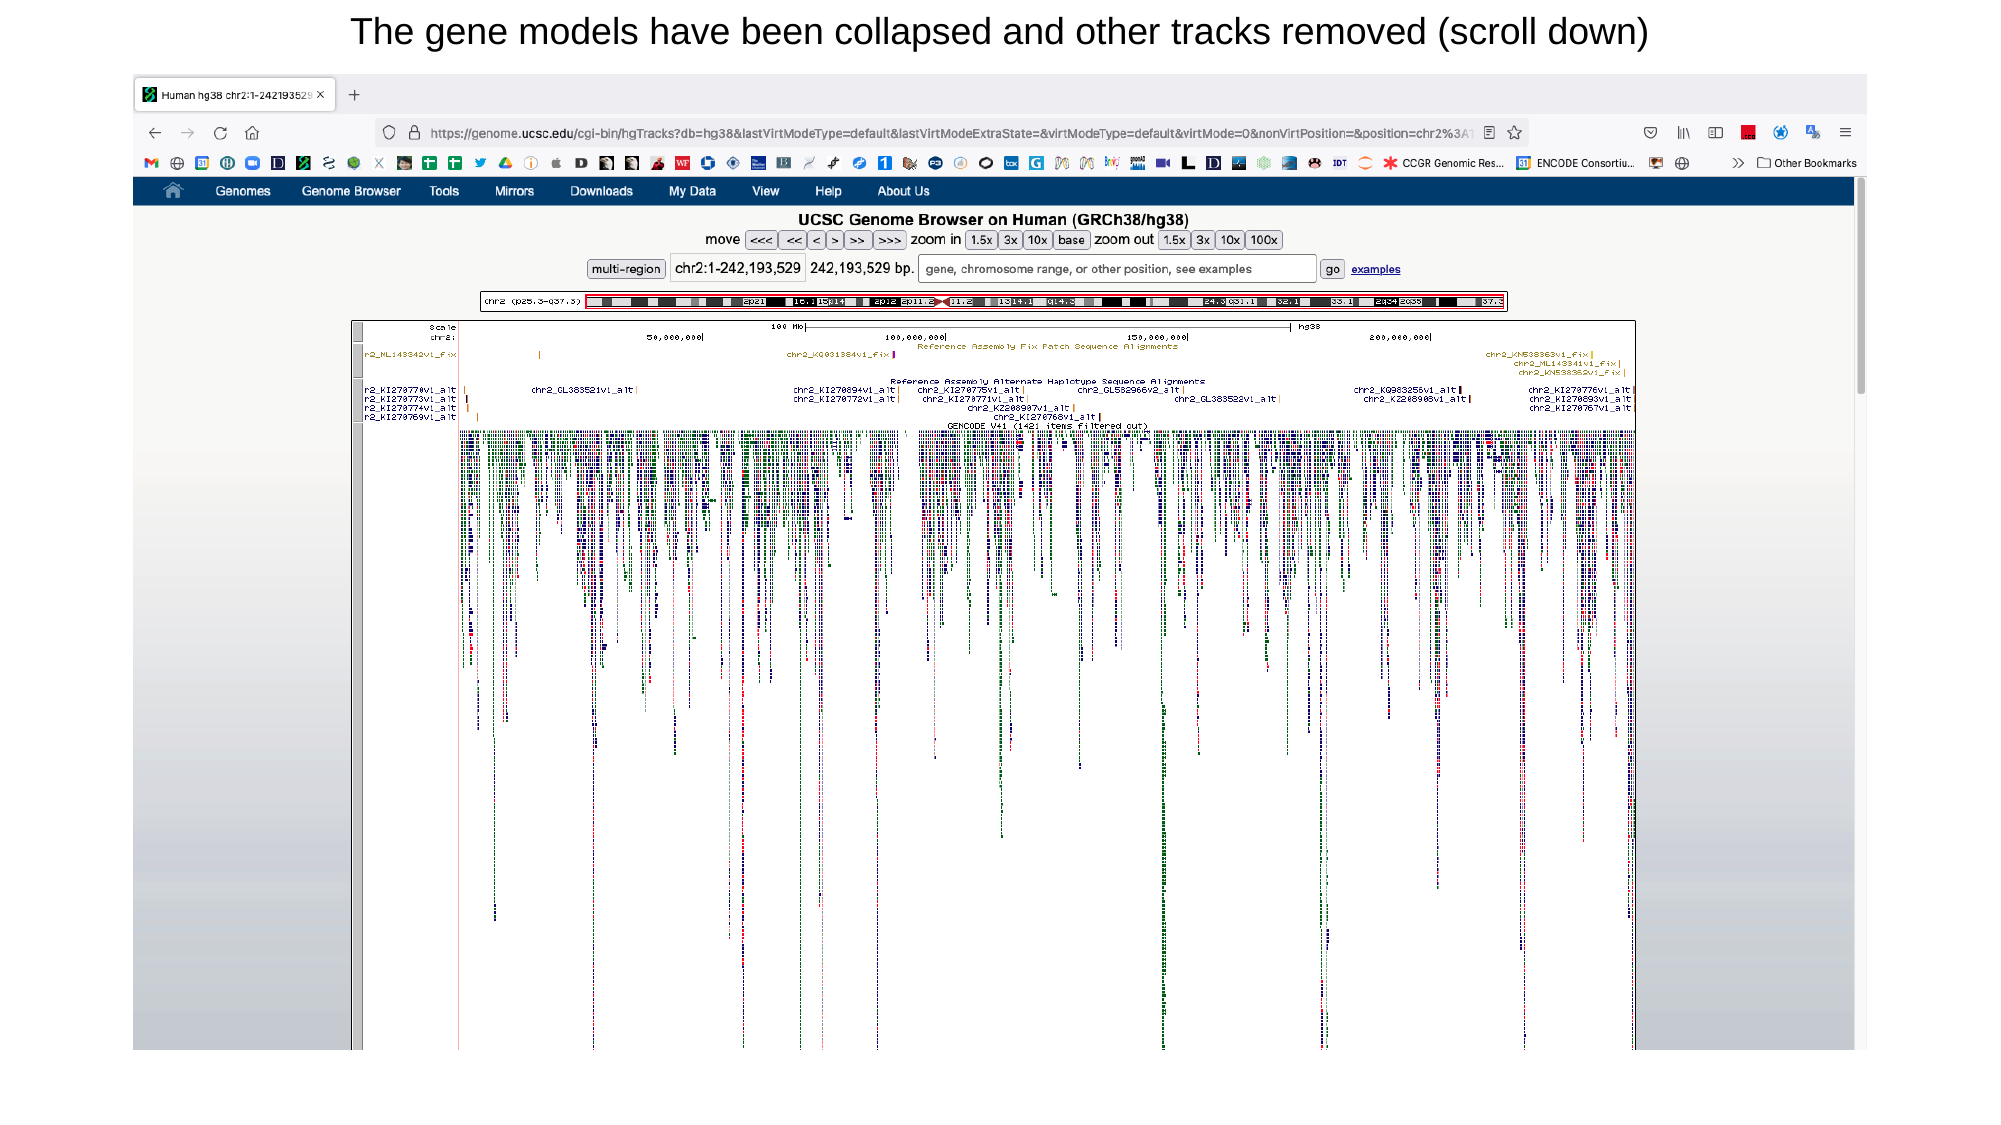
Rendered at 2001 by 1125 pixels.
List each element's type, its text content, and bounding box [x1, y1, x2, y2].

picture [133, 74, 1867, 1050]
text_box The gene models have been collapsed and other tracks removed (scroll down) [335, 0, 1665, 60]
